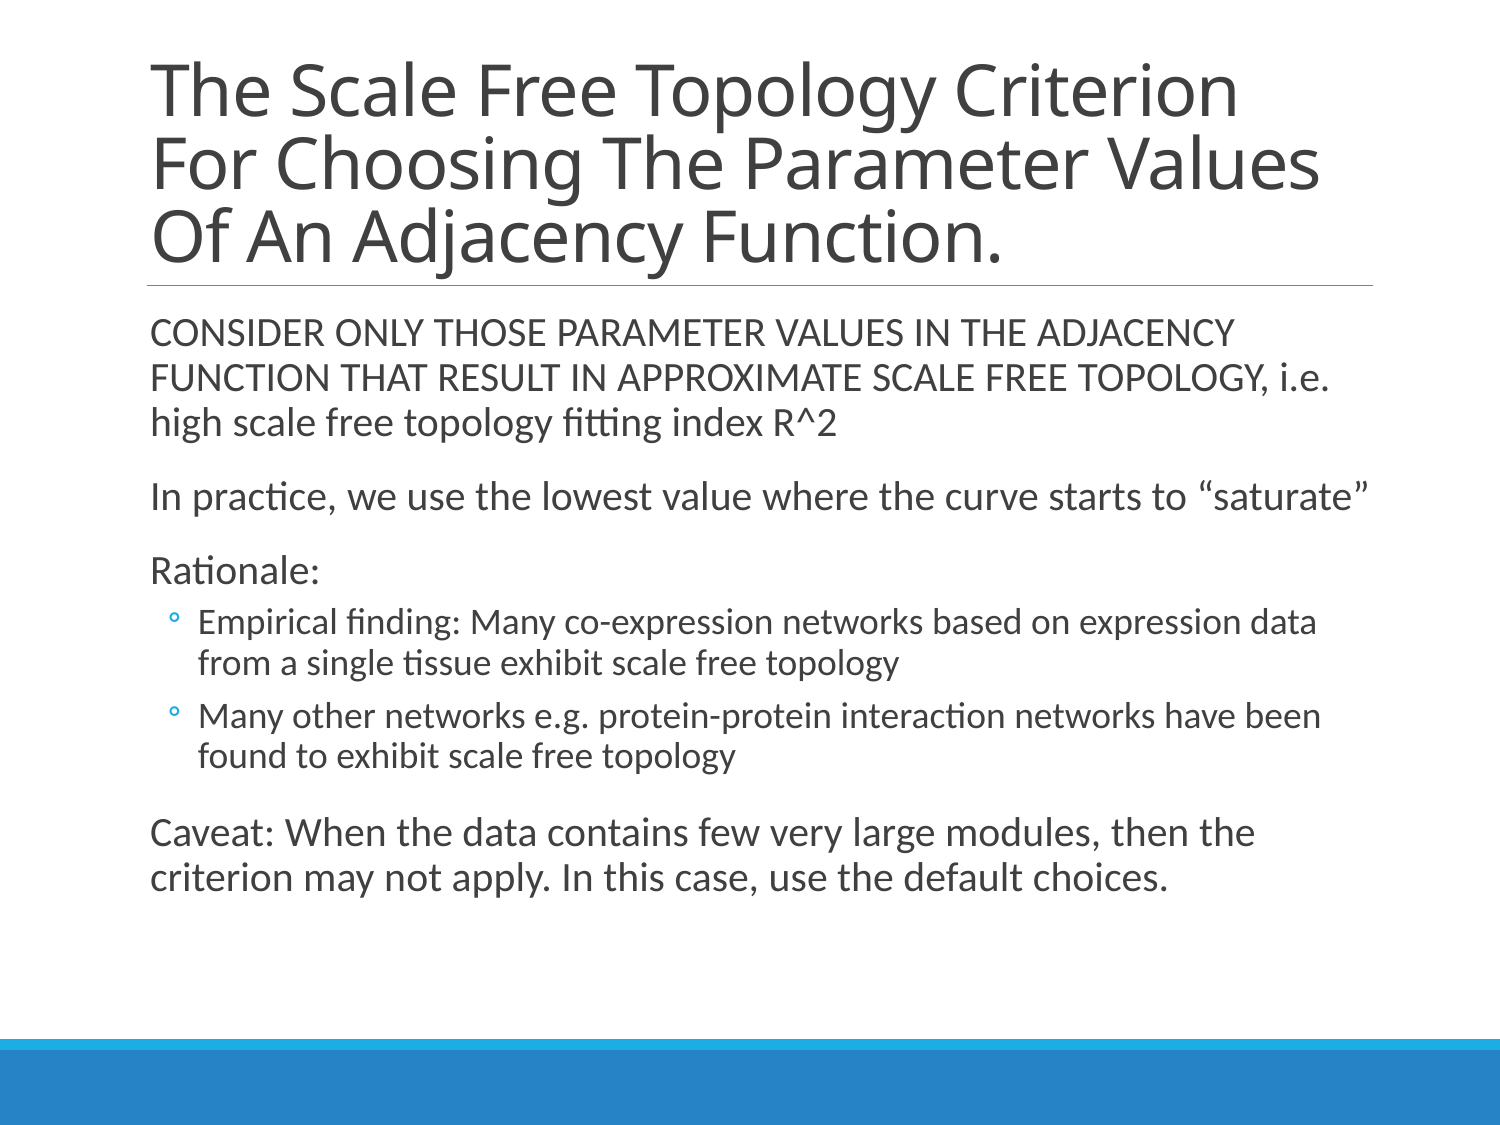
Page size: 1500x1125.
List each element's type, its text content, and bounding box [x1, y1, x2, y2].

title The Scale Free Topology Criterion For Choosing The Parameter Values Of An Adjacency Function. [135, 47, 1373, 285]
list CONSIDER ONLY THOSE PARAMETER VALUES IN THE ADJACENCY FUNCTION THAT RESULT IN APPROXIMATE SCALE FREE TOPOLOGY, i.e. high scale free topology fitting index R^2 In practice, we use the lowest value where the curve starts to “saturate” Rationale: Empirical finding: Many co-expression networks based on expression data from a single tissue exhibit scale free topology Many other networks e.g. protein-protein interaction networks have been found to exhibit scale free topology Caveat: When the data contains few very large modules, then the criterion may not apply. In this case, use the default choices. [135, 302, 1373, 963]
